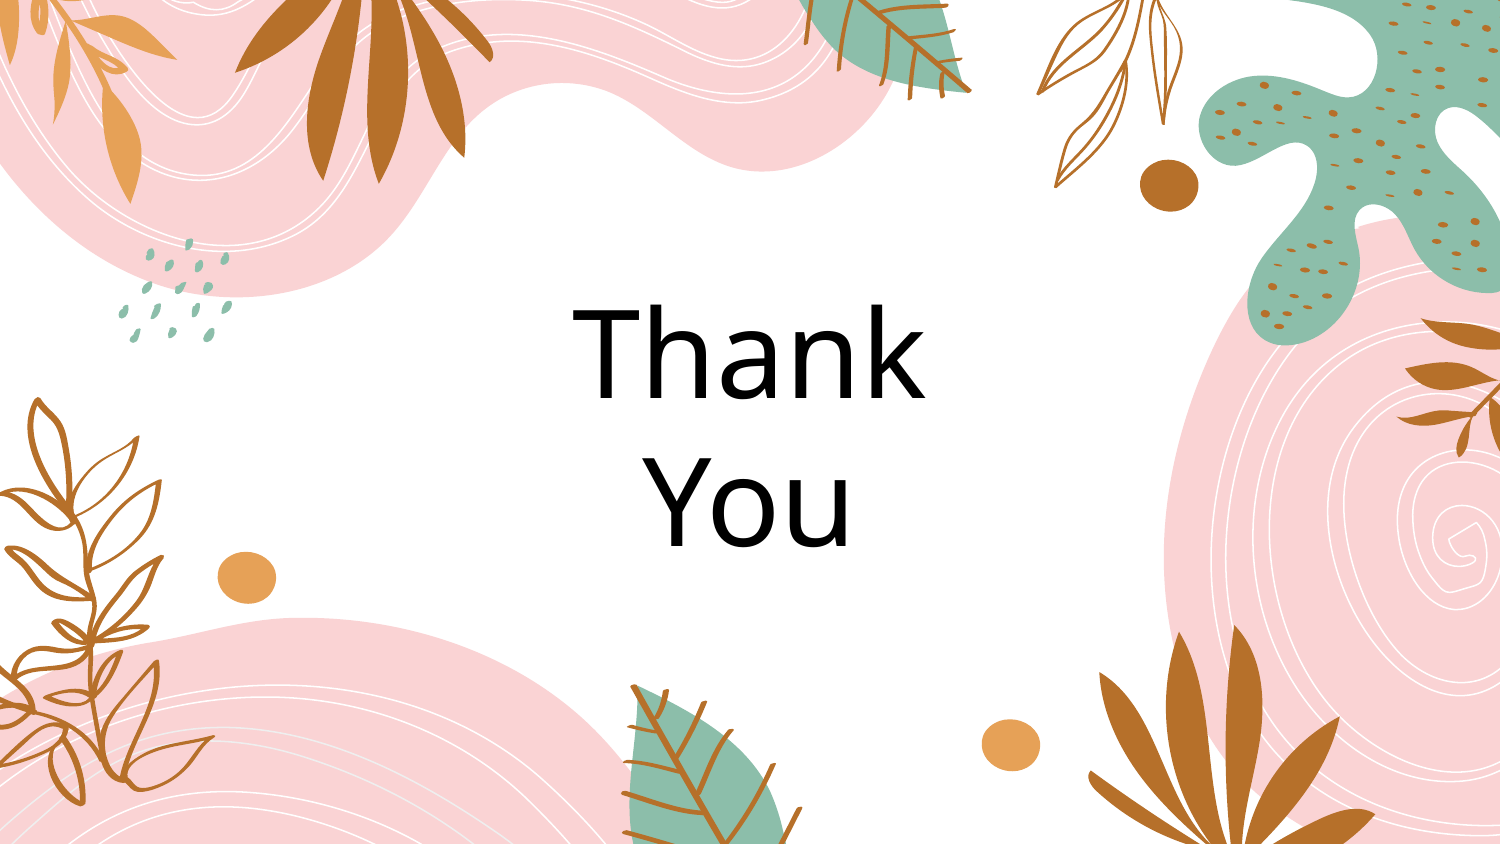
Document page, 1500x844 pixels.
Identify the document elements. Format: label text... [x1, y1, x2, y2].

title Thank You [385, 260, 1115, 603]
